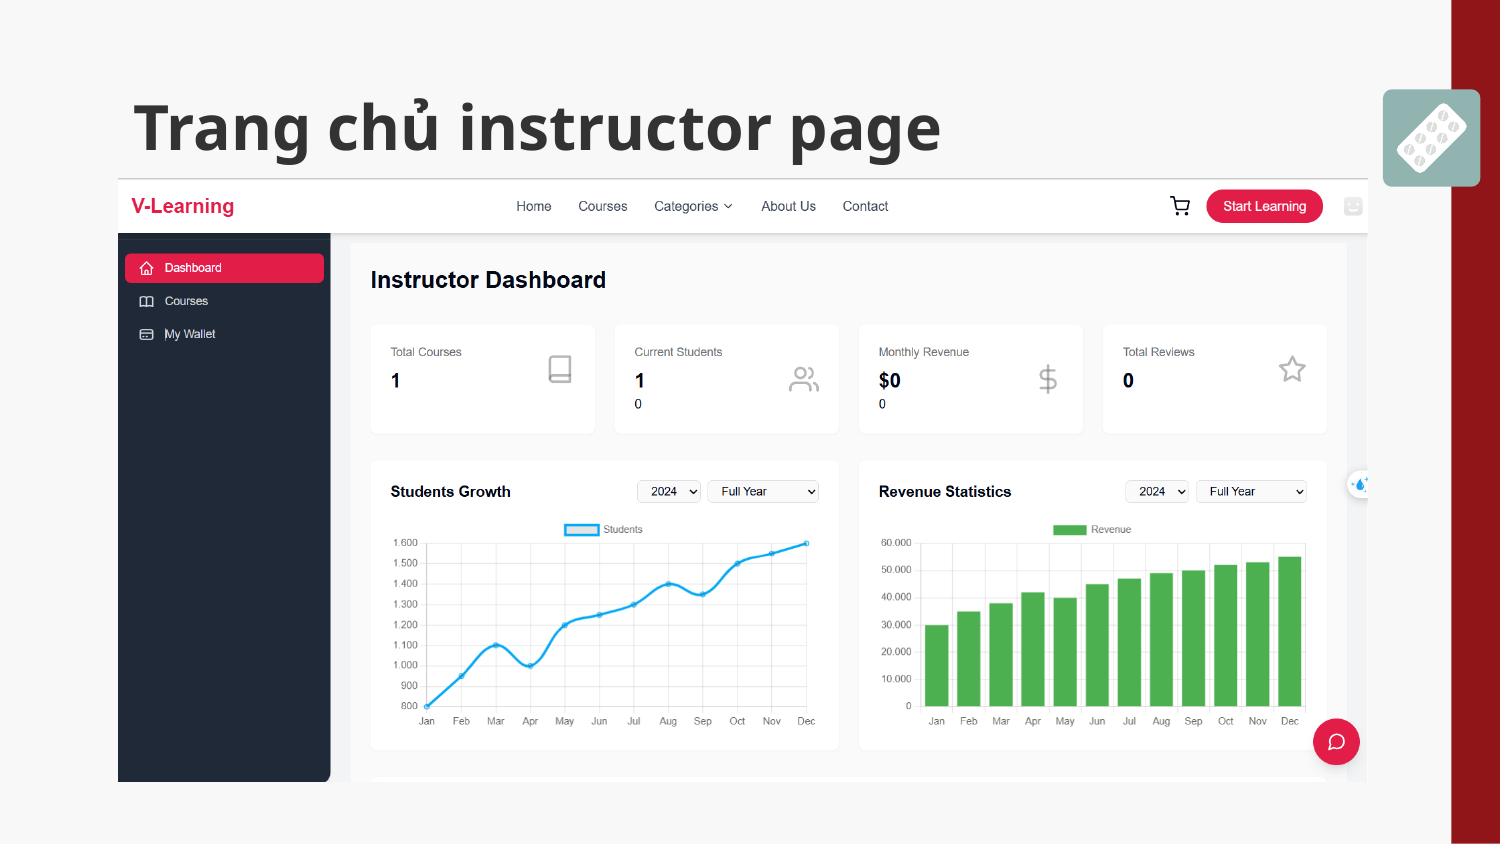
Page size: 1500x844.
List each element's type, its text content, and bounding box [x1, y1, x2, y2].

picture [117, 178, 1368, 783]
title Trang chủ instructor page [118, 72, 1382, 167]
